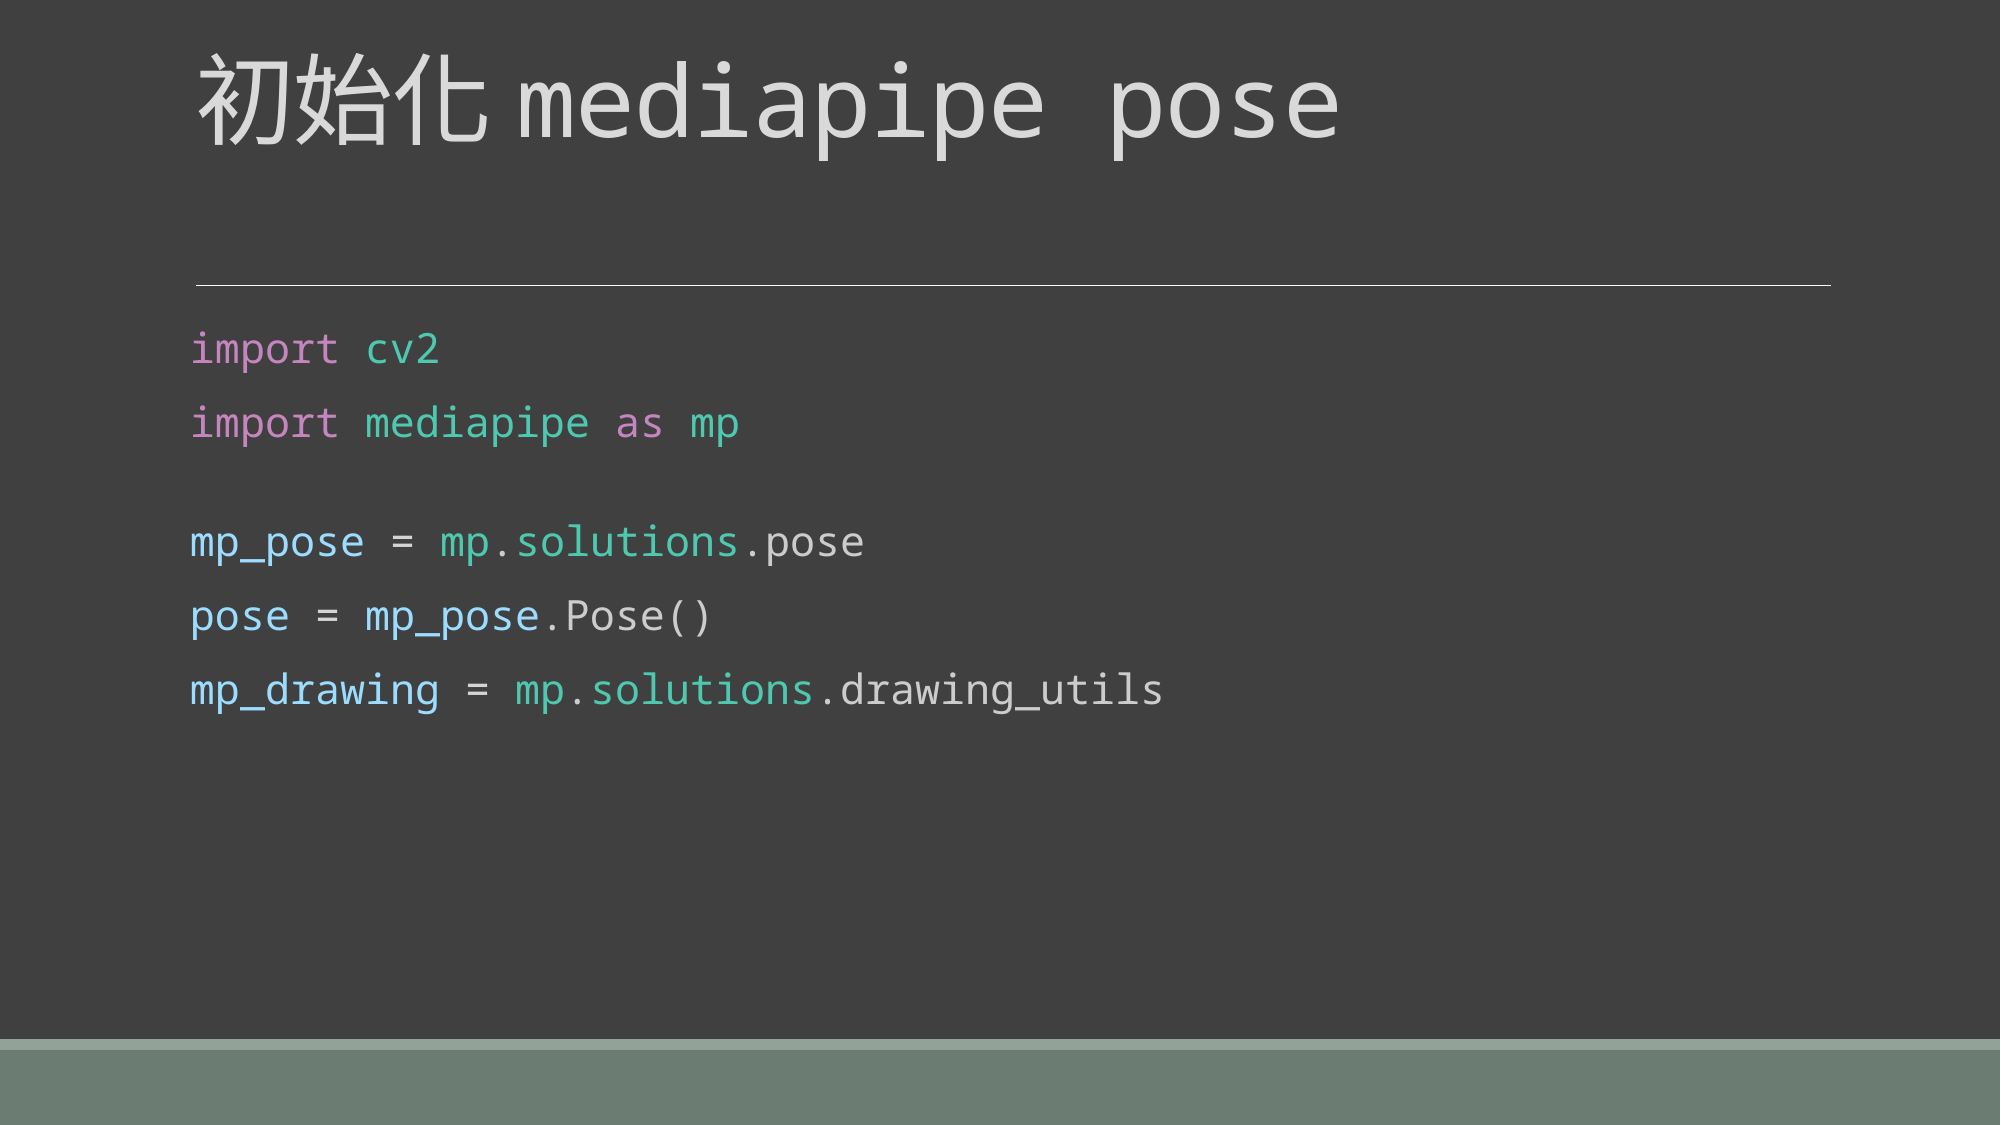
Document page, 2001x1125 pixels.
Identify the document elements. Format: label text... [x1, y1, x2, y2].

list import cv2 import mediapipe as mp mp_pose = mp.solutions.pose pose = mp_pose.Pose() mp_drawing = mp.solutions.drawing_utils [174, 319, 1825, 980]
title 初始化mediapipe pose [180, 47, 1830, 285]
